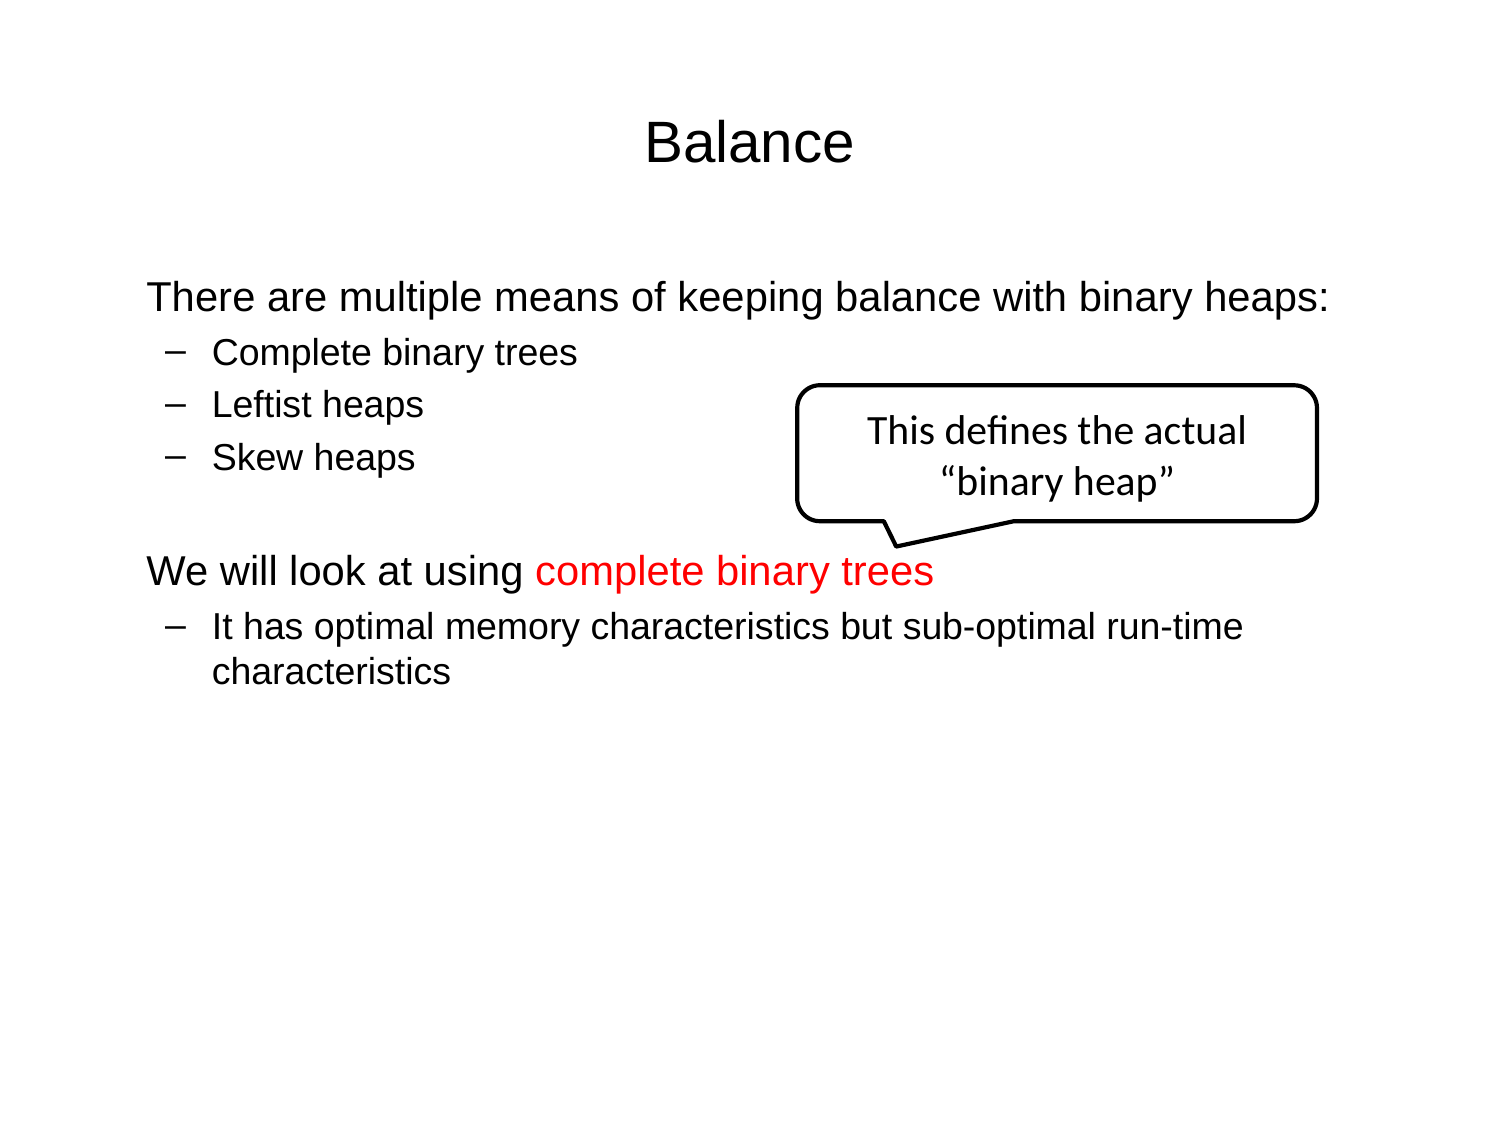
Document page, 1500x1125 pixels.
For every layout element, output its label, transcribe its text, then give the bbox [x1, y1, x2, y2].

list There are multiple means of keeping balance with binary heaps: Complete binary trees Leftist heaps Skew heaps We will look at using complete binary trees It has optimal memory characteristics but sub-optimal run-time characteristics [75, 262, 1425, 1005]
title Balance [75, 45, 1425, 233]
text_box This defines the actual “binary heap” [795, 383, 1320, 549]
